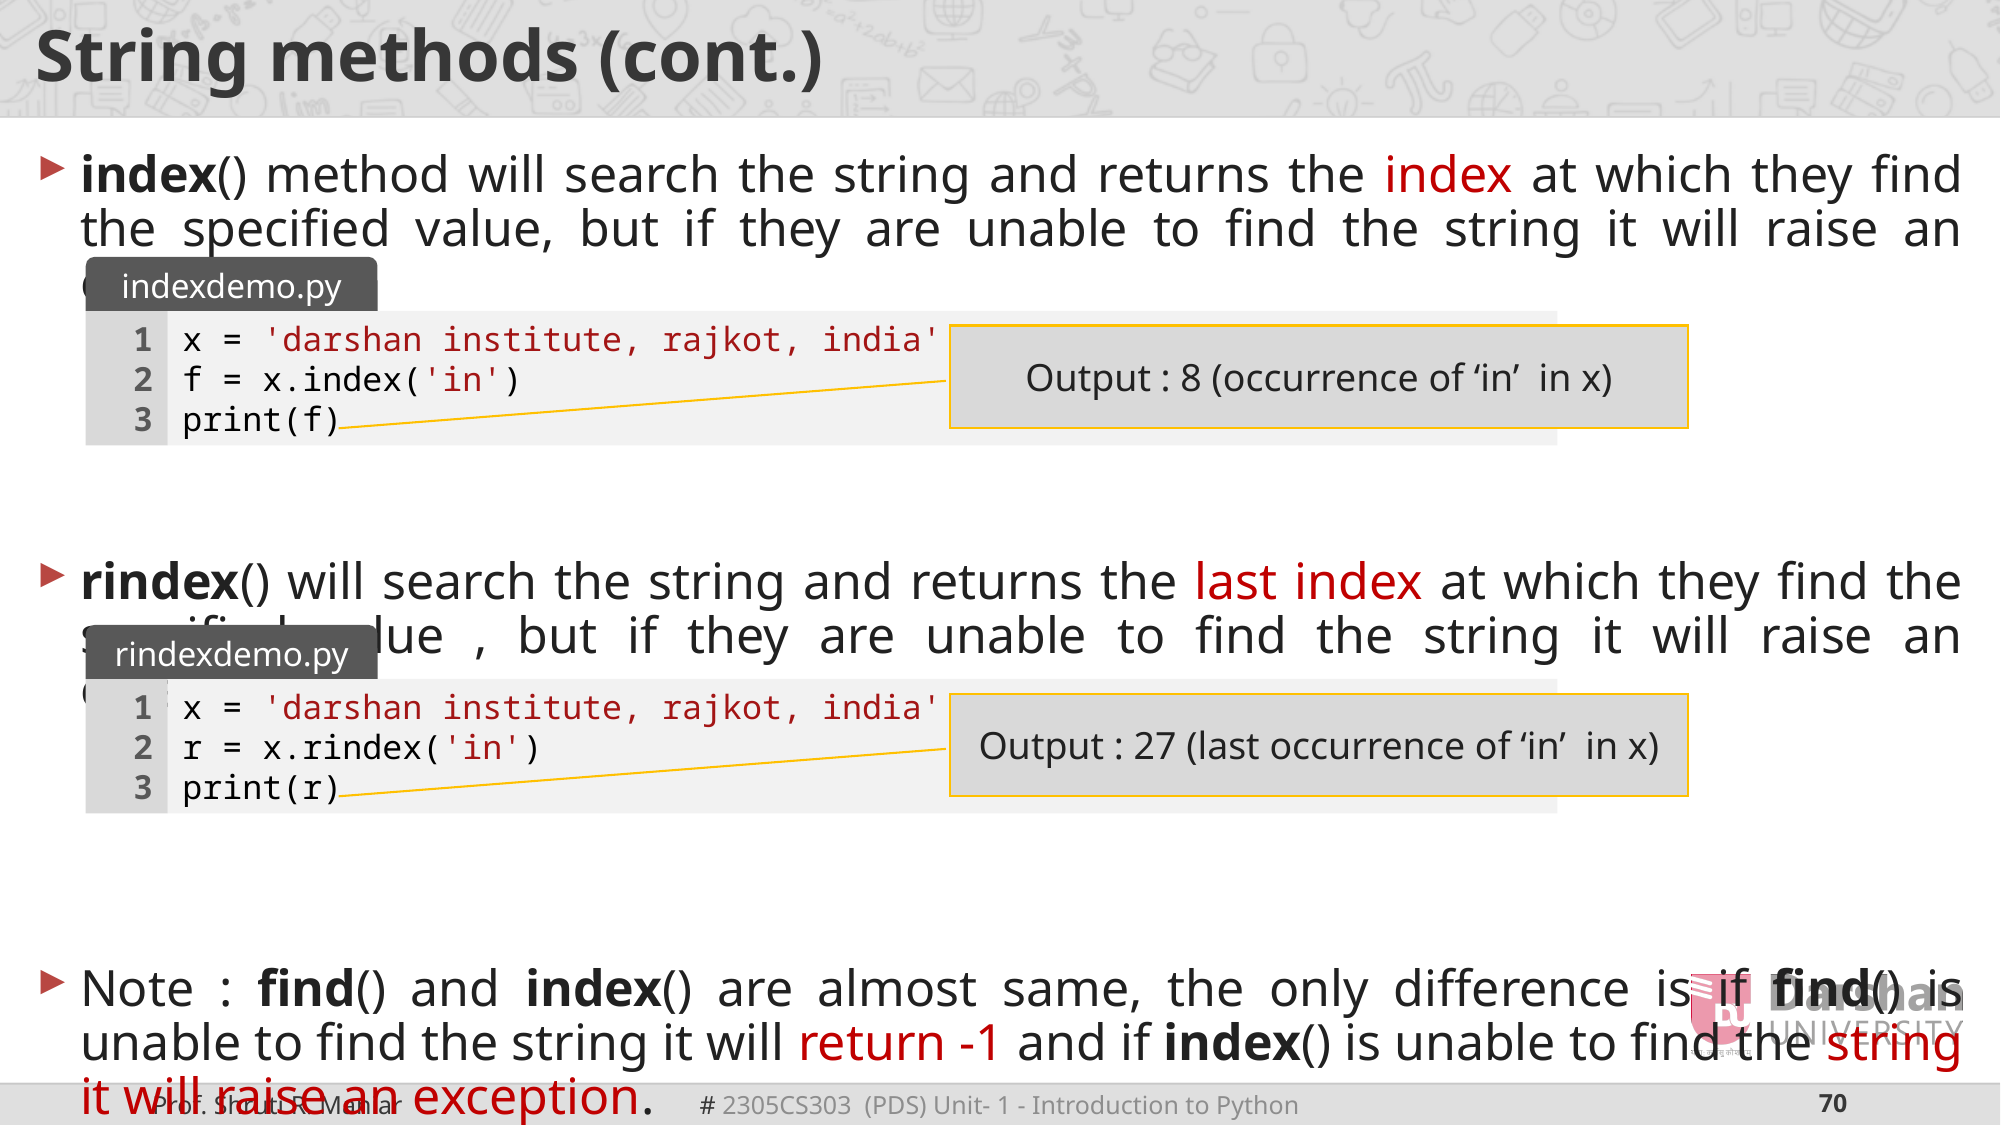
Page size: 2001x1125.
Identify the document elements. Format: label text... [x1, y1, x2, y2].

text_box indexdemo.py [84, 255, 379, 312]
text_box Output : 8 (occurrence of ‘in’ in x) [338, 379, 947, 430]
text_box 1 2 3 [85, 312, 168, 446]
text_box x = 'darshan institute, rajkot, india' f = x.index('in') print(f) [168, 310, 1558, 446]
text_box Output : 27 (last occurrence of ‘in’ in x) [338, 747, 947, 798]
text_box Output : 8 (occurrence of ‘in’ in x) [949, 324, 1689, 429]
title String methods (cont.) [0, 0, 2000, 117]
text_box rindexdemo.py [84, 623, 379, 680]
text_box Syntax [1691, 974, 1963, 1057]
list index() method will search the string and returns the index at which they find the specified value, but if they are unable to find the string it will raise an exception. rindex() will search the string and returns the last index at which they find the specified value , but if they are unable to find the string it will raise an exception. Note : find() and index() are almost same, the only difference is if find() is unable to find the string it will return -1 and if index() is unable to find the string it will raise an exception. [21, 141, 1979, 851]
text_box Output : 27 (last occurrence of ‘in’ in x) [949, 693, 1689, 797]
text_box x = 'darshan institute, rajkot, india' r = x.rindex('in') print(r) [168, 678, 1558, 814]
text_box 1 2 3 [85, 680, 168, 814]
